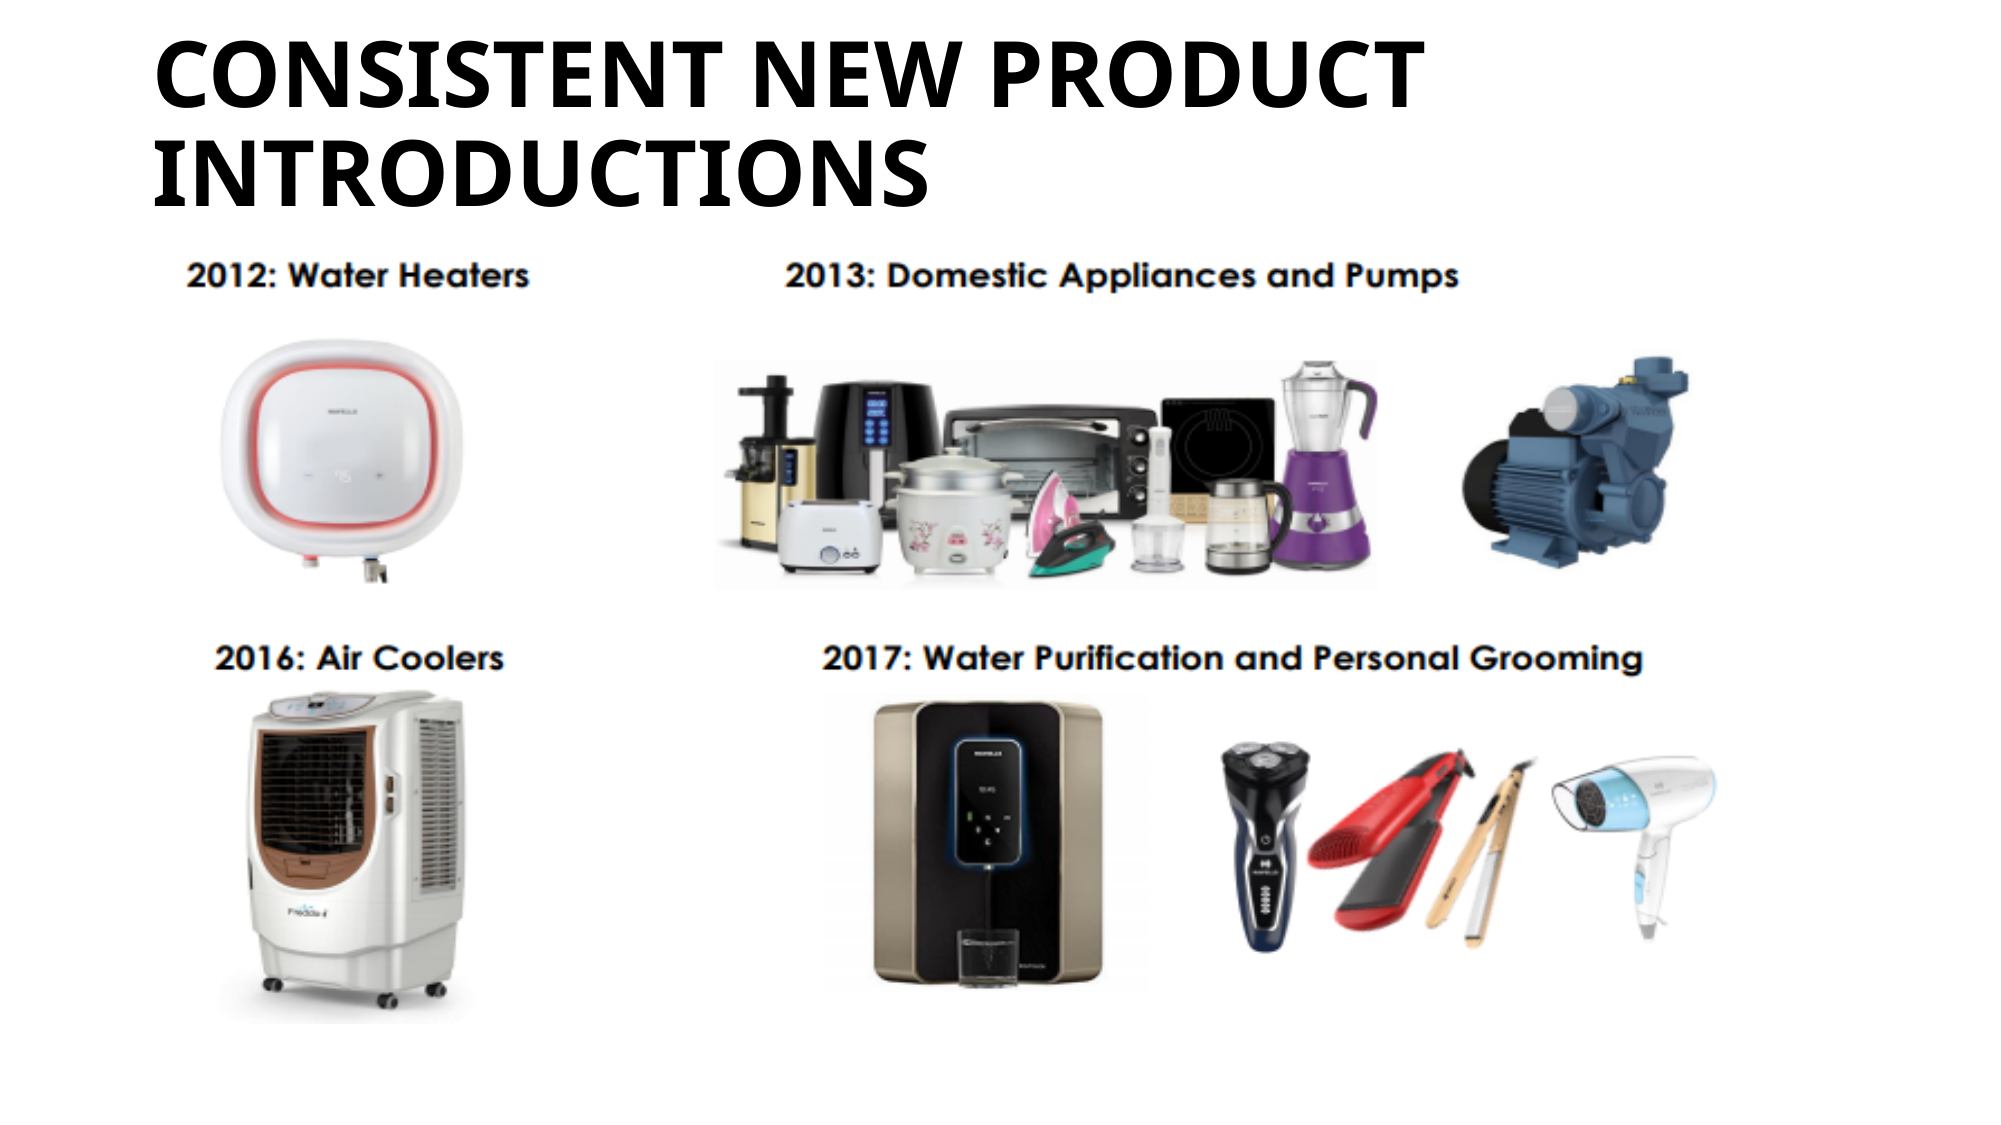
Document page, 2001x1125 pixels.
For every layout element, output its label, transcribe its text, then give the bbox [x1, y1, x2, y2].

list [159, 236, 1843, 1024]
title CONSISTENT NEW PRODUCT INTRODUCTIONS [137, 59, 1927, 195]
